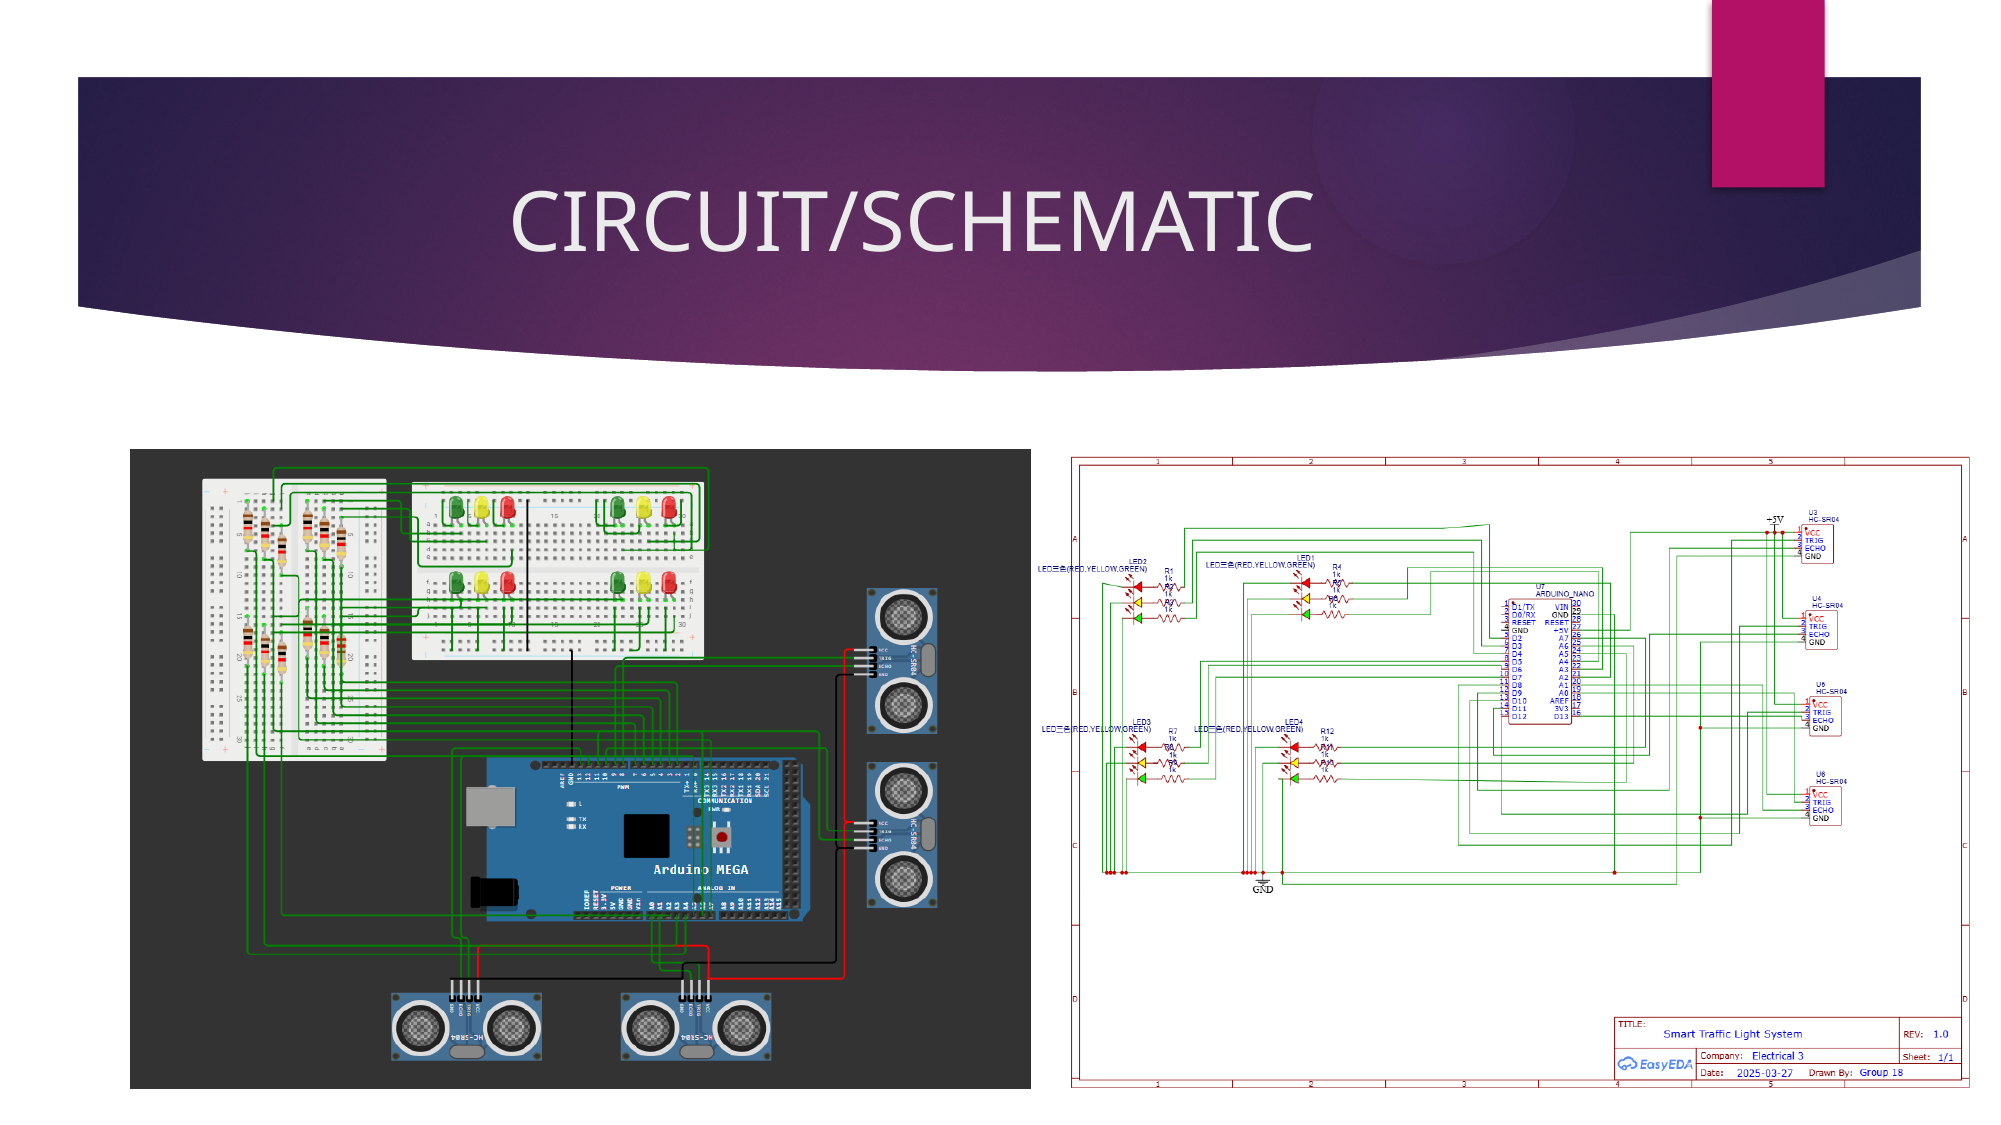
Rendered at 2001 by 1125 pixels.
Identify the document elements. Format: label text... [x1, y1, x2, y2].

title CIRCUIT/SCHEMATIC [189, 159, 1627, 276]
picture [130, 449, 1977, 1095]
